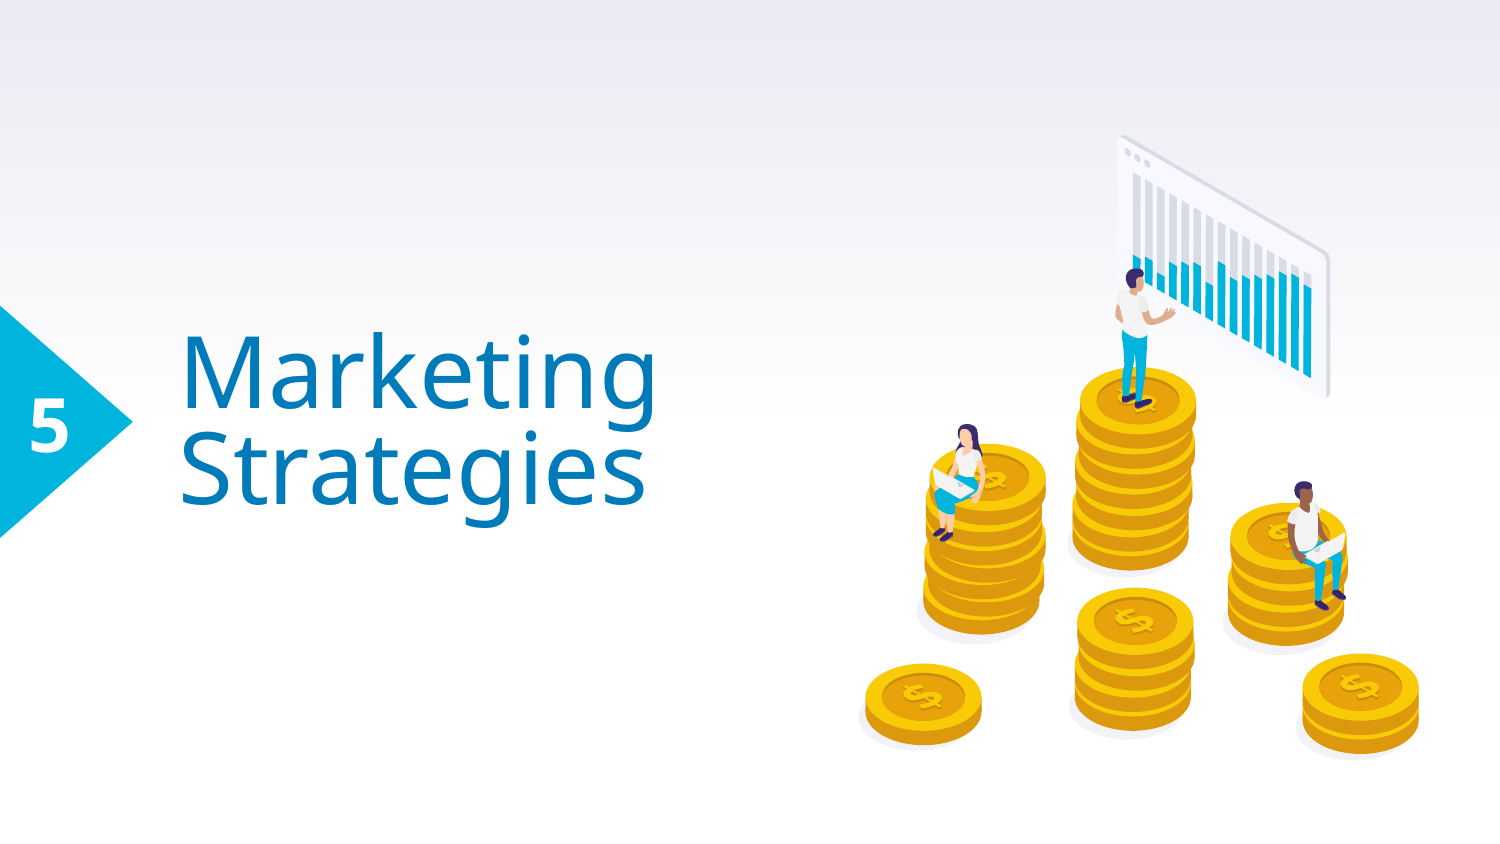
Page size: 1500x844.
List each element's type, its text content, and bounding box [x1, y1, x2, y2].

title Marketing Strategies [178, 333, 751, 524]
text_box 5 [0, 306, 100, 540]
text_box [858, 134, 1419, 761]
